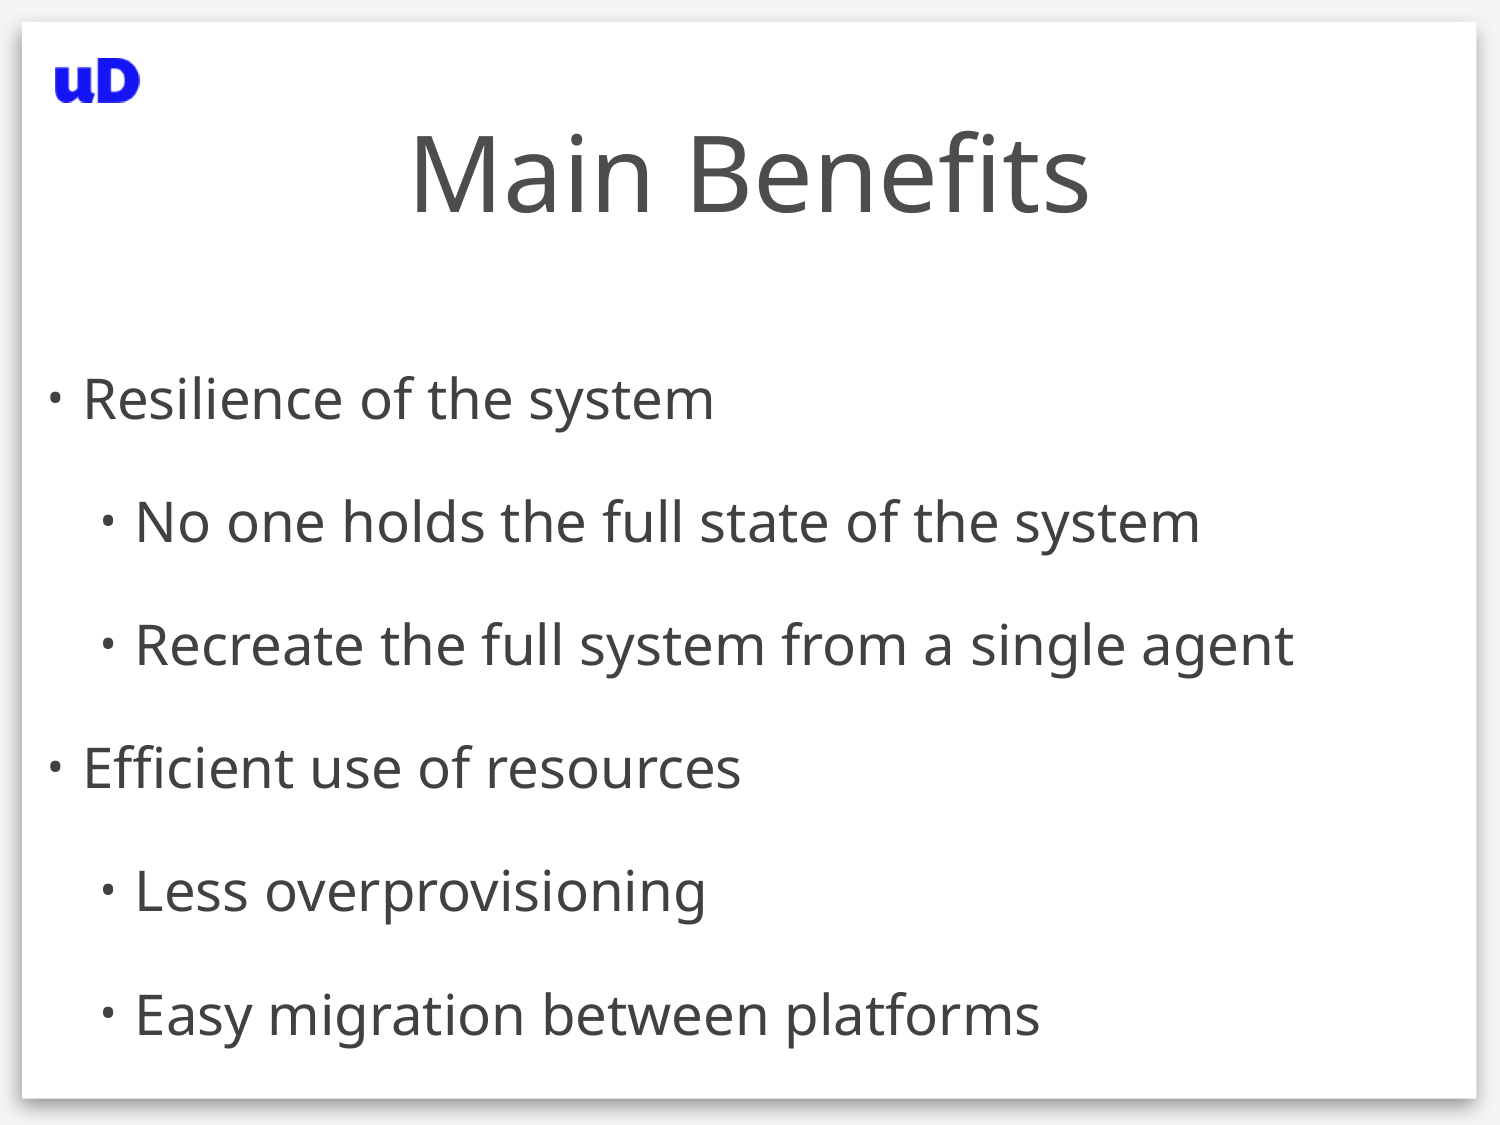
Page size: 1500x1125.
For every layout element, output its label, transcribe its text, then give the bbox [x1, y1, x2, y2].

list Resilience of the system No one holds the full state of the system Recreate the full system from a single agent Efficient use of resources Less overprovisioning Easy migration between platforms [41, 367, 1459, 1042]
title Main Benefits [41, 29, 1459, 311]
